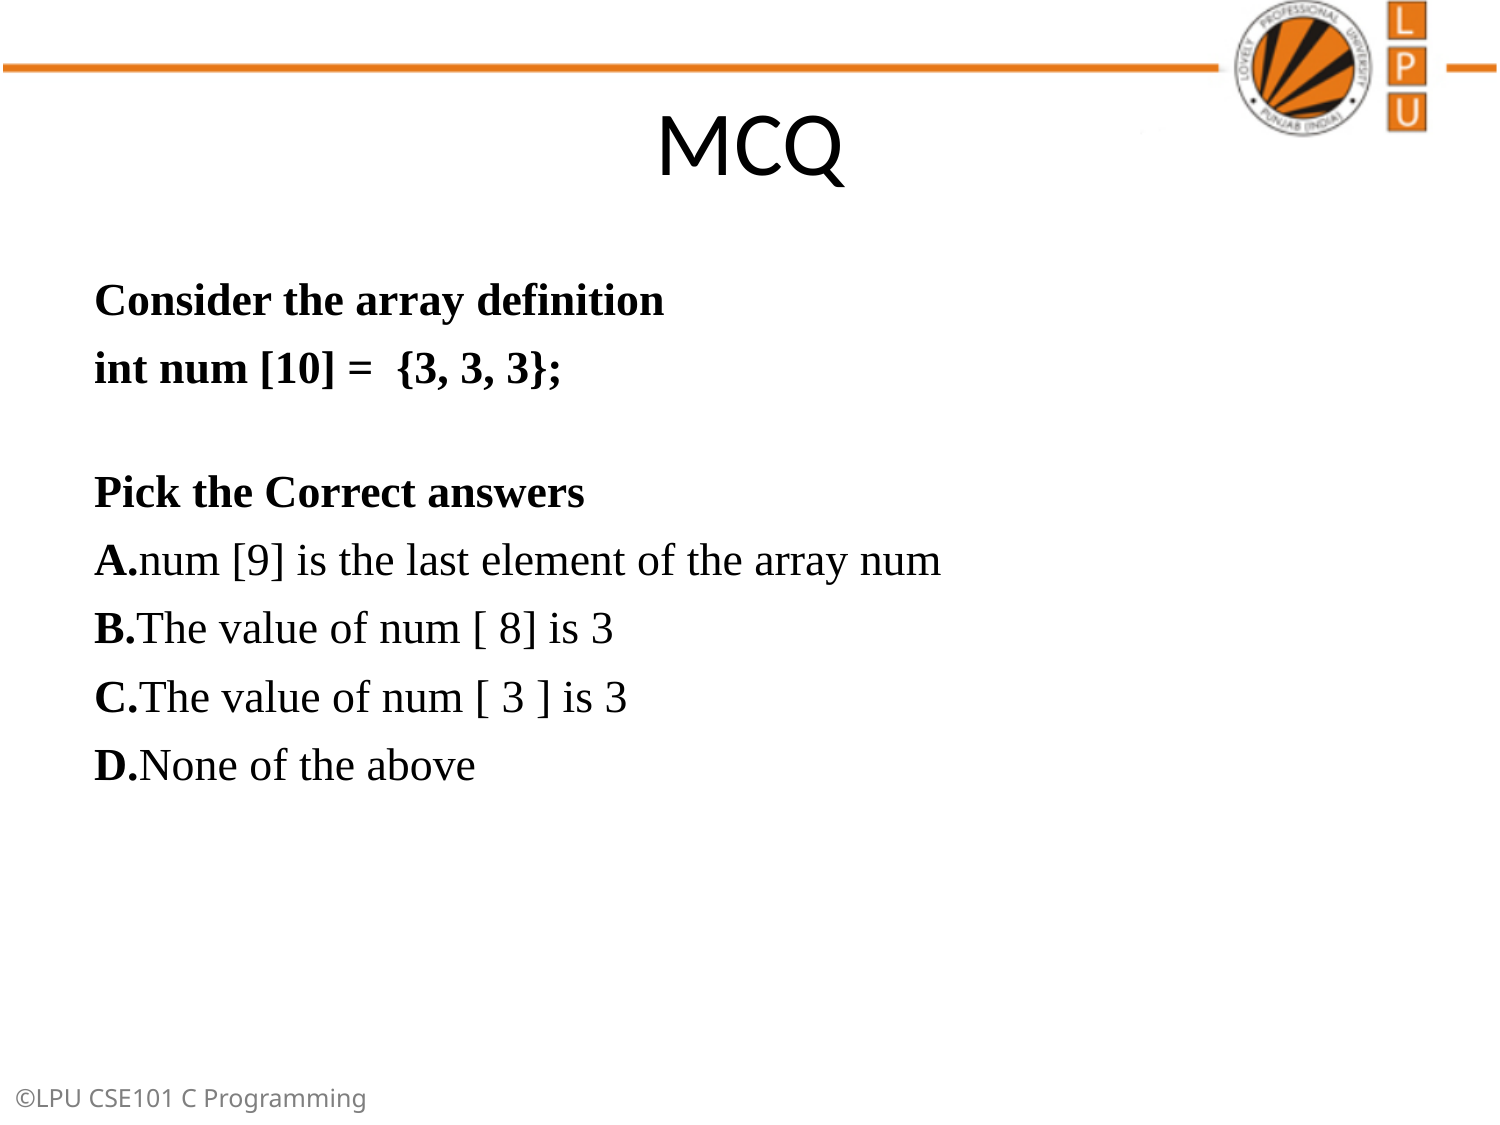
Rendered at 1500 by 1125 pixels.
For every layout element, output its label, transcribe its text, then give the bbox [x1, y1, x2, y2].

title MCQ [75, 45, 1425, 233]
list Consider the array definition int num [10] = {3, 3, 3}; Pick the Correct answers A.num [9] is the last element of the array num B.The value of num [ 8] is 3 C.The value of num [ 3 ] is 3 D.None of the above [75, 262, 1425, 1005]
picture [3, 0, 1500, 155]
